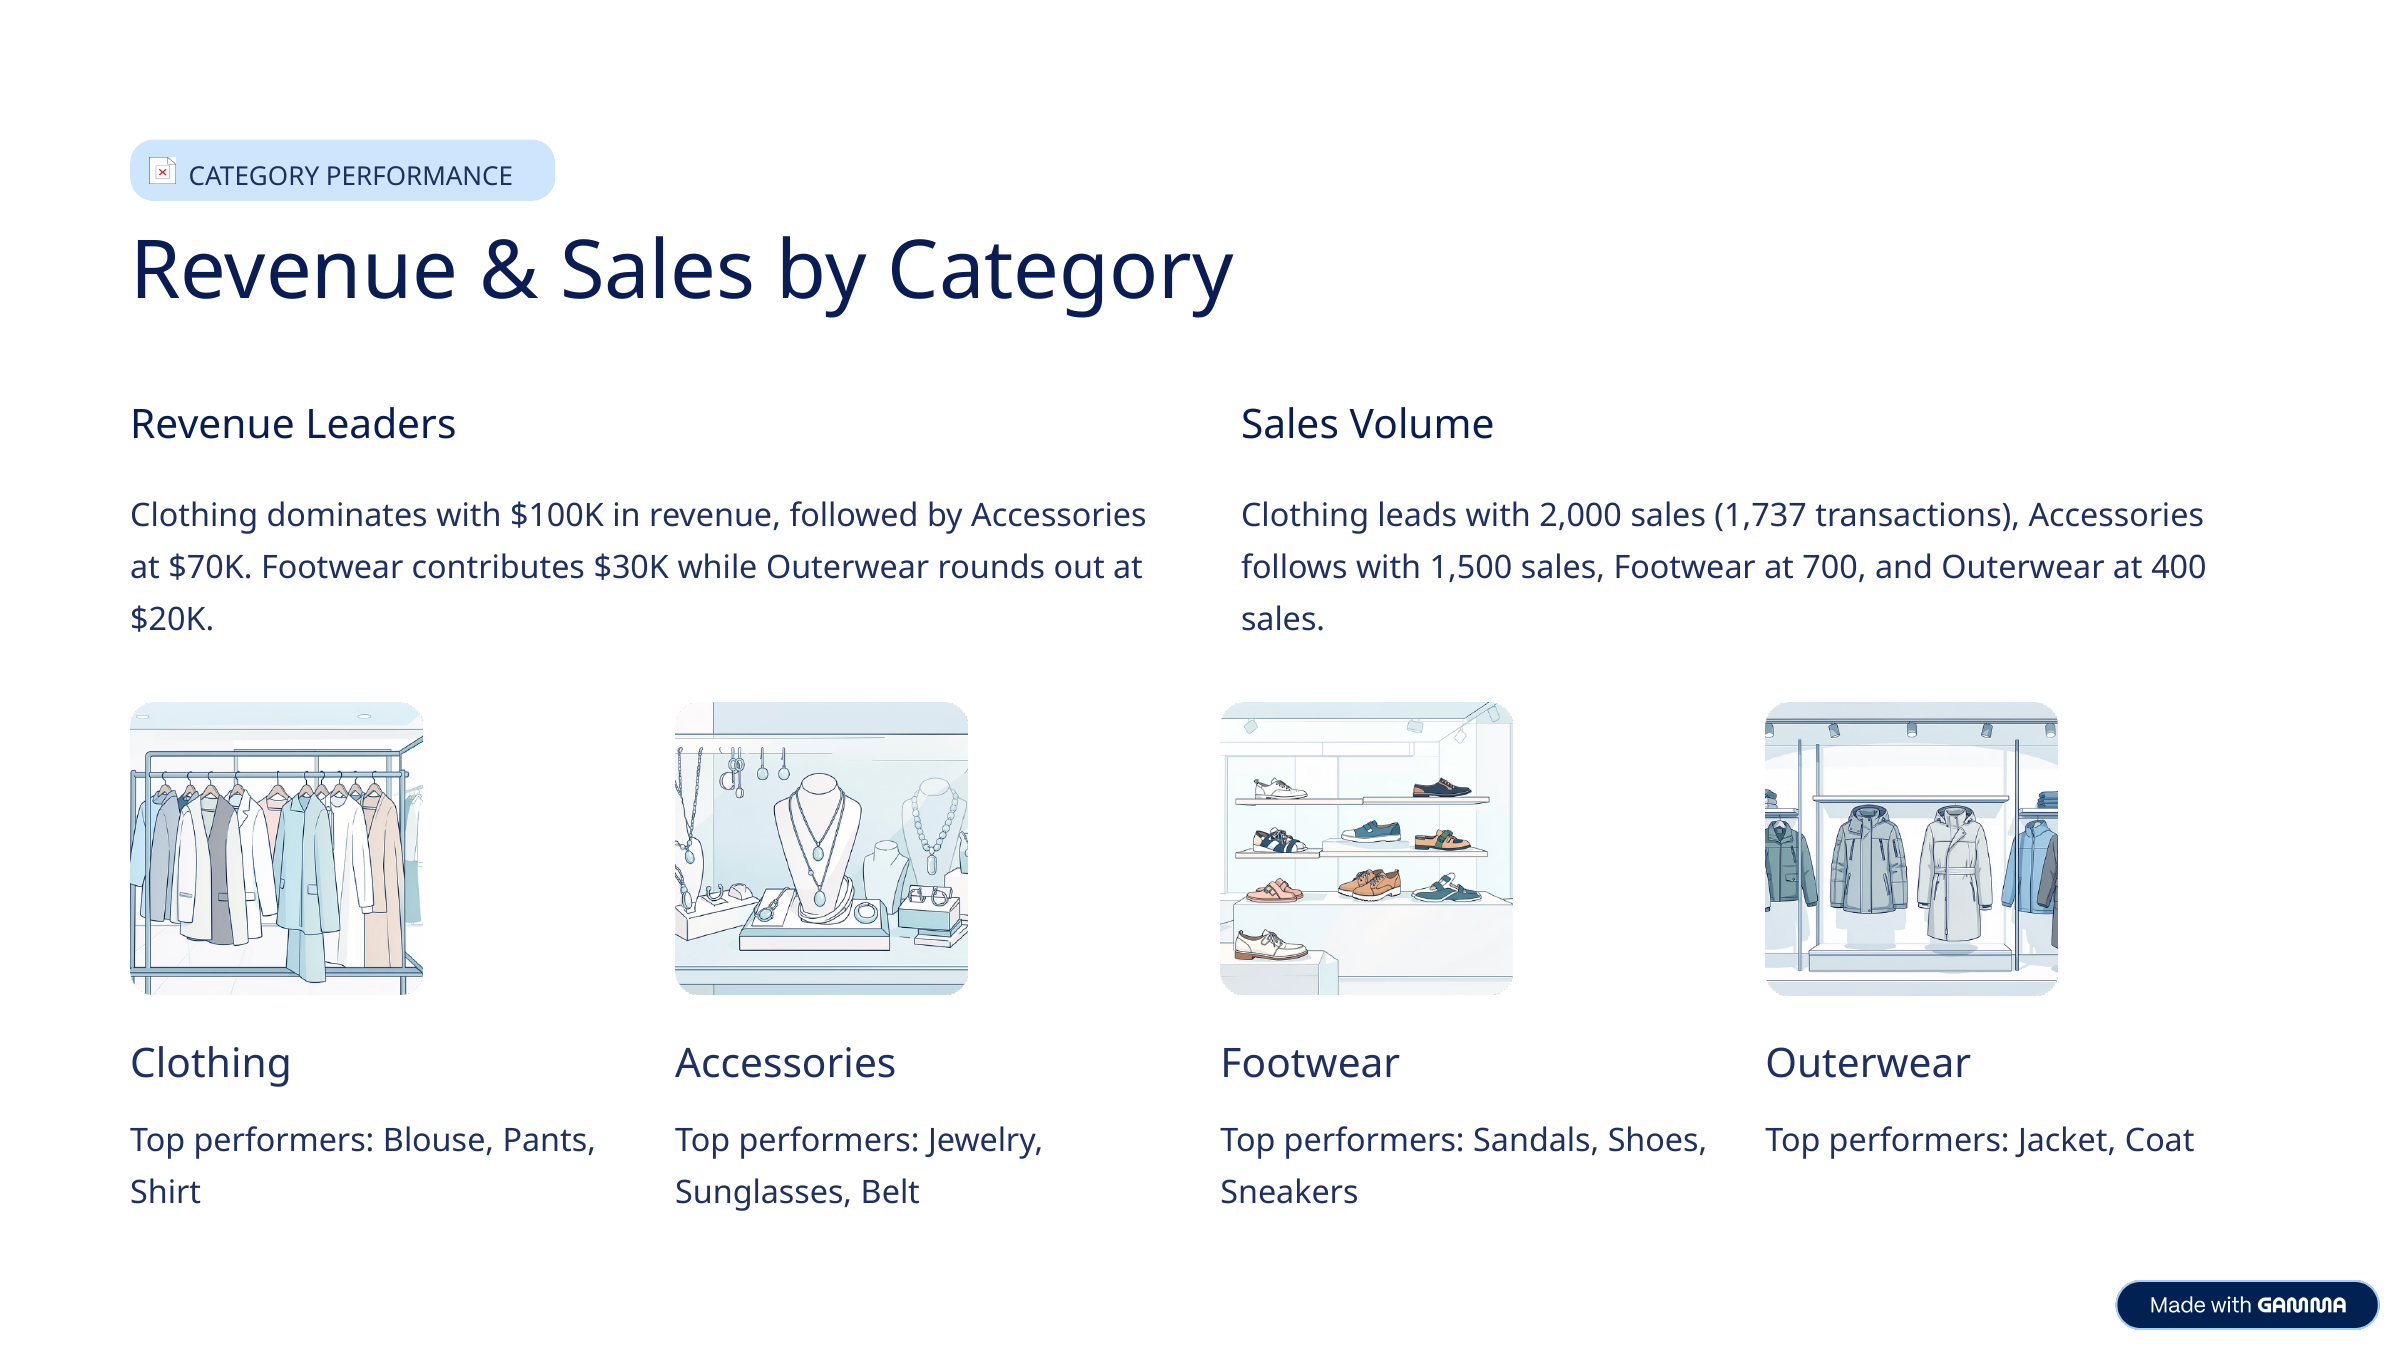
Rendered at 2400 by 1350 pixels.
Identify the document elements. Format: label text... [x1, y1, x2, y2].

text_box Top performers: Blouse, Pants, Shirt [130, 1106, 635, 1211]
picture [2106, 1271, 2389, 1339]
text_box Footwear [1220, 1035, 1628, 1087]
text_box Clothing [130, 1035, 538, 1087]
text_box Sales Volume [1240, 396, 1648, 448]
text_box Clothing dominates with $100K in revenue, followed by Accessories at $70K. Footwear contributes $30K while Outerwear rounds out at $20K. [130, 480, 1161, 637]
text_box Accessories [675, 1035, 1083, 1087]
text_box Top performers: Jacket, Coat [1765, 1106, 2270, 1159]
picture [149, 157, 176, 184]
picture [1220, 702, 1513, 996]
text_box CATEGORY PERFORMANCE [188, 149, 536, 191]
text_box Clothing leads with 2,000 sales (1,737 transactions), Accessories follows with 1,500 sales, Footwear at 700, and Outerwear at 400 sales. [1240, 480, 2272, 637]
text_box [130, 139, 556, 201]
text_box Revenue Leaders [130, 396, 538, 448]
picture [130, 702, 423, 996]
picture [1765, 702, 2058, 996]
picture [675, 702, 968, 996]
text_box Top performers: Sandals, Shoes, Sneakers [1220, 1106, 1725, 1211]
text_box Revenue & Sales by Category [130, 213, 1241, 316]
text_box Outerwear [1765, 1035, 2173, 1087]
text_box Top performers: Jewelry, Sunglasses, Belt [675, 1106, 1180, 1211]
